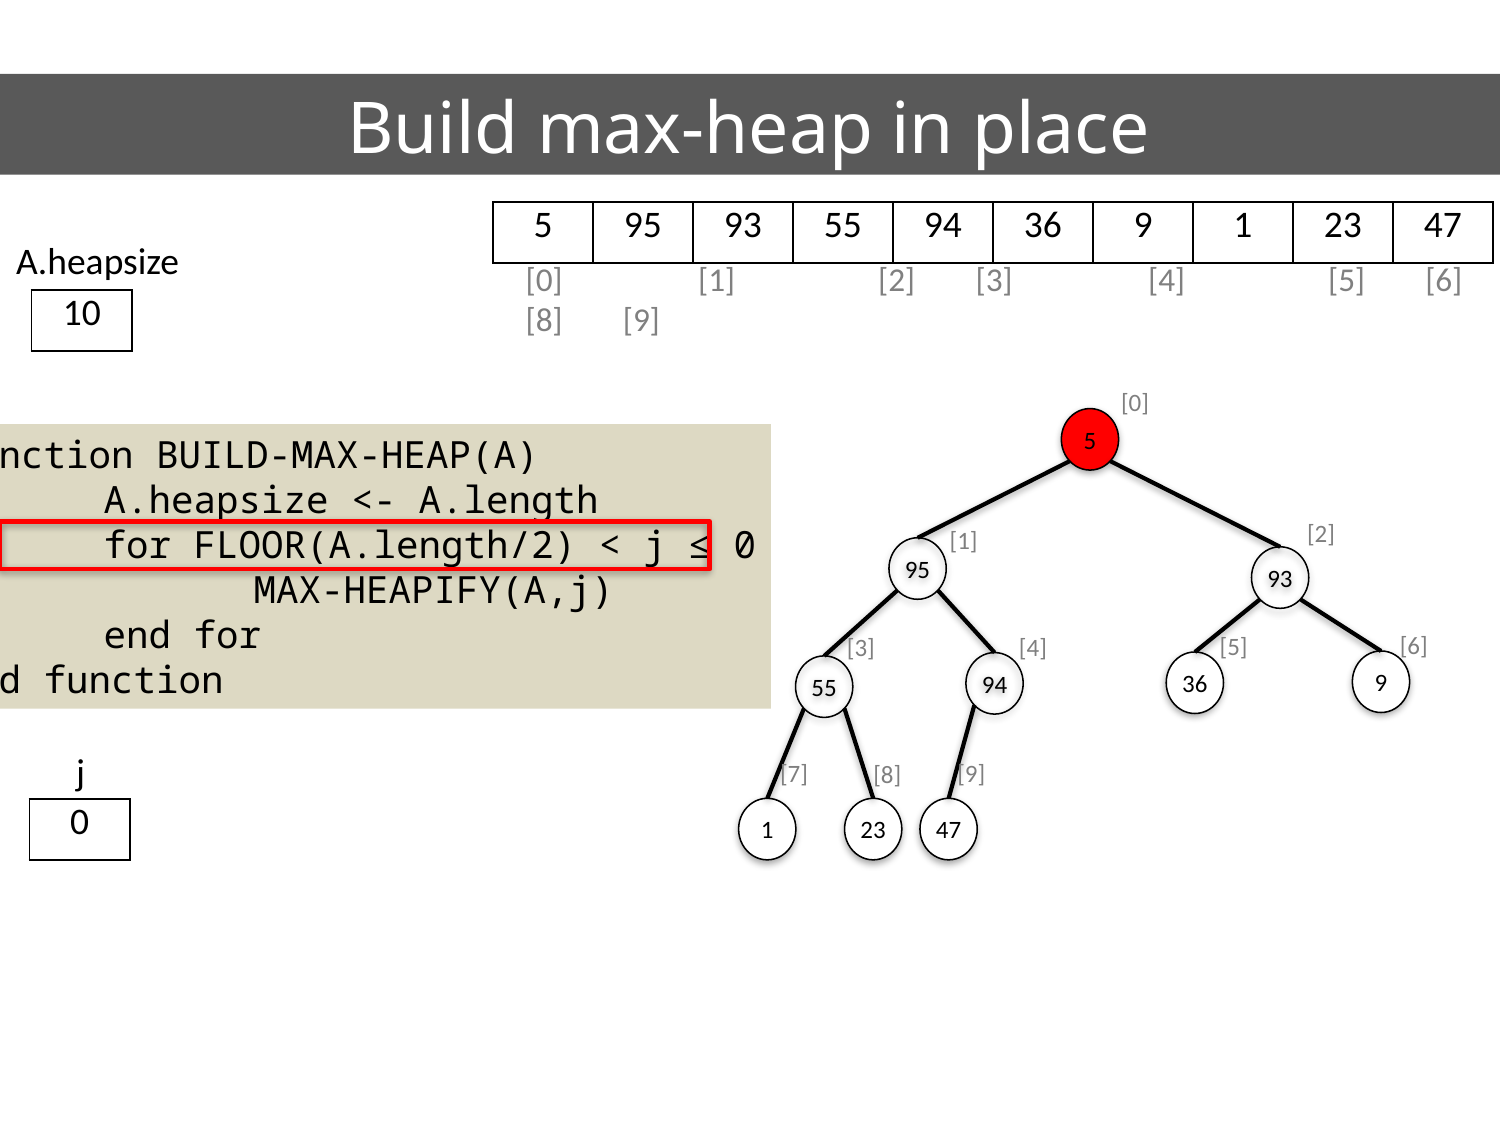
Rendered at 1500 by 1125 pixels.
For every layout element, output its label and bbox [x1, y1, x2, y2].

text_box [1, 229, 195, 290]
text_box [510, 250, 1500, 346]
table_header [794, 203, 892, 250]
table_header [30, 800, 129, 859]
table_header [494, 203, 592, 262]
table_header [1394, 203, 1492, 250]
text_box [0, 73, 1500, 175]
table_header [994, 203, 1092, 250]
text_box [0, 378, 1443, 861]
table_header [1094, 203, 1192, 250]
table_header [894, 203, 992, 250]
table_header [694, 203, 792, 250]
table_header [1294, 203, 1392, 250]
text_box [61, 740, 101, 800]
table_header [1194, 203, 1292, 250]
table_header [594, 203, 692, 250]
table_header [32, 291, 131, 350]
